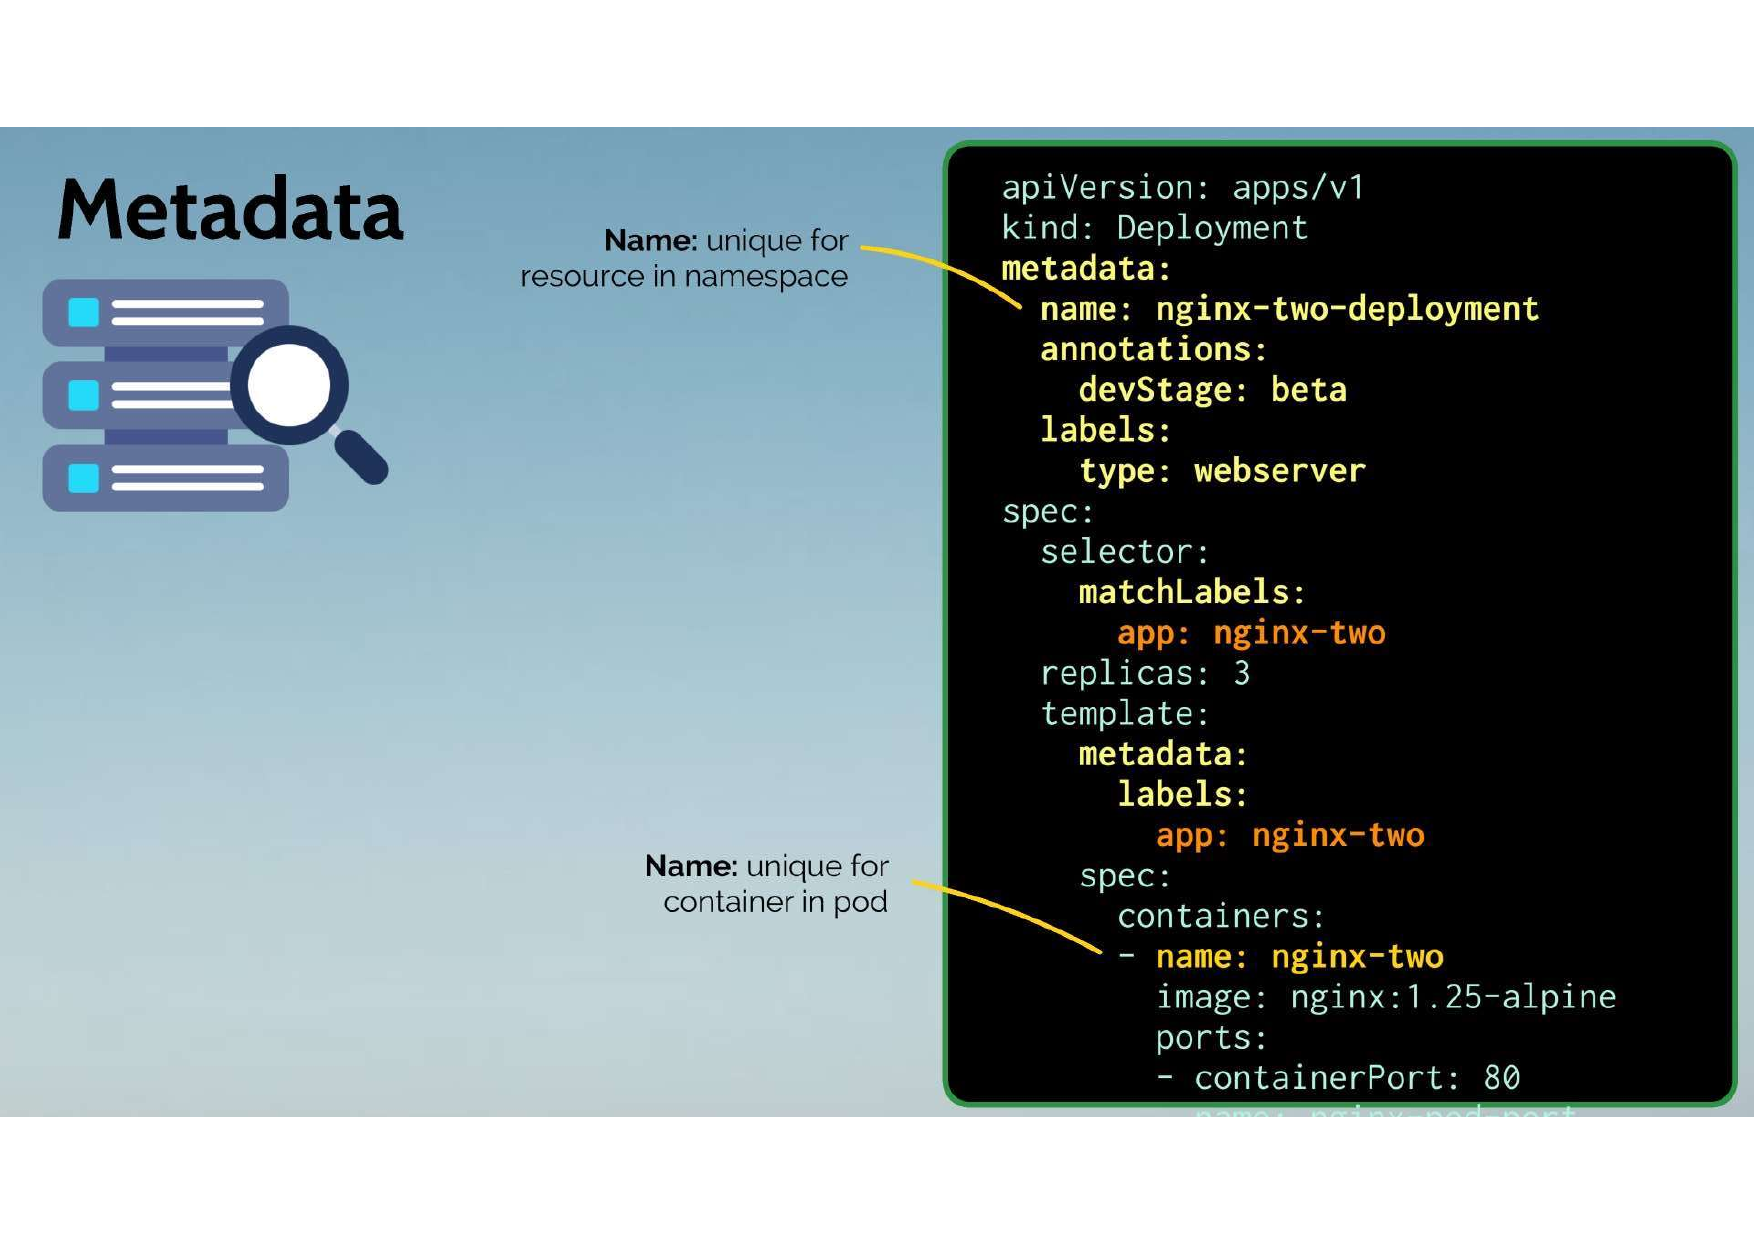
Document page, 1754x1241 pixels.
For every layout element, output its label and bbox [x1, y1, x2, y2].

picture [0, 127, 1754, 1117]
